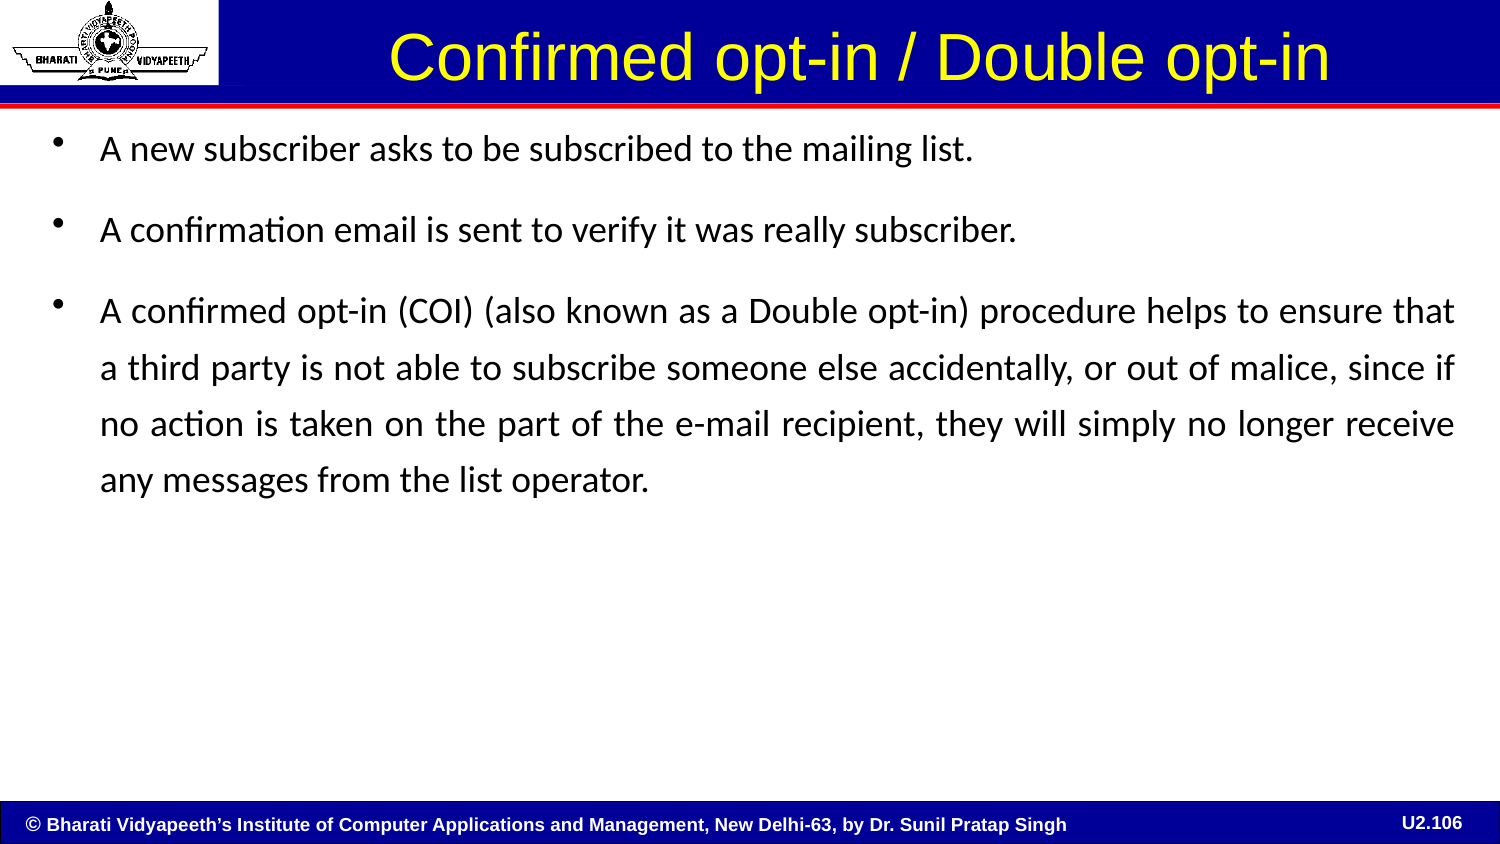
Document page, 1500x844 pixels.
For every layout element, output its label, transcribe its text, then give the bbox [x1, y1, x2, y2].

title Confirmed opt-in / Double opt-in [233, 6, 1488, 89]
picture [12, 1, 208, 81]
list A new subscriber asks to be subscribed to the mailing list. A confirmation email is sent to verify it was really subscriber. A confirmed opt-in (COI) (also known as a Double opt-in) procedure helps to ensure that a third party is not able to subscribe someone else accidentally, or out of malice, since if no action is taken on the part of the e-mail recipient, they will simply no longer receive any messages from the list operator. [39, 106, 1470, 802]
